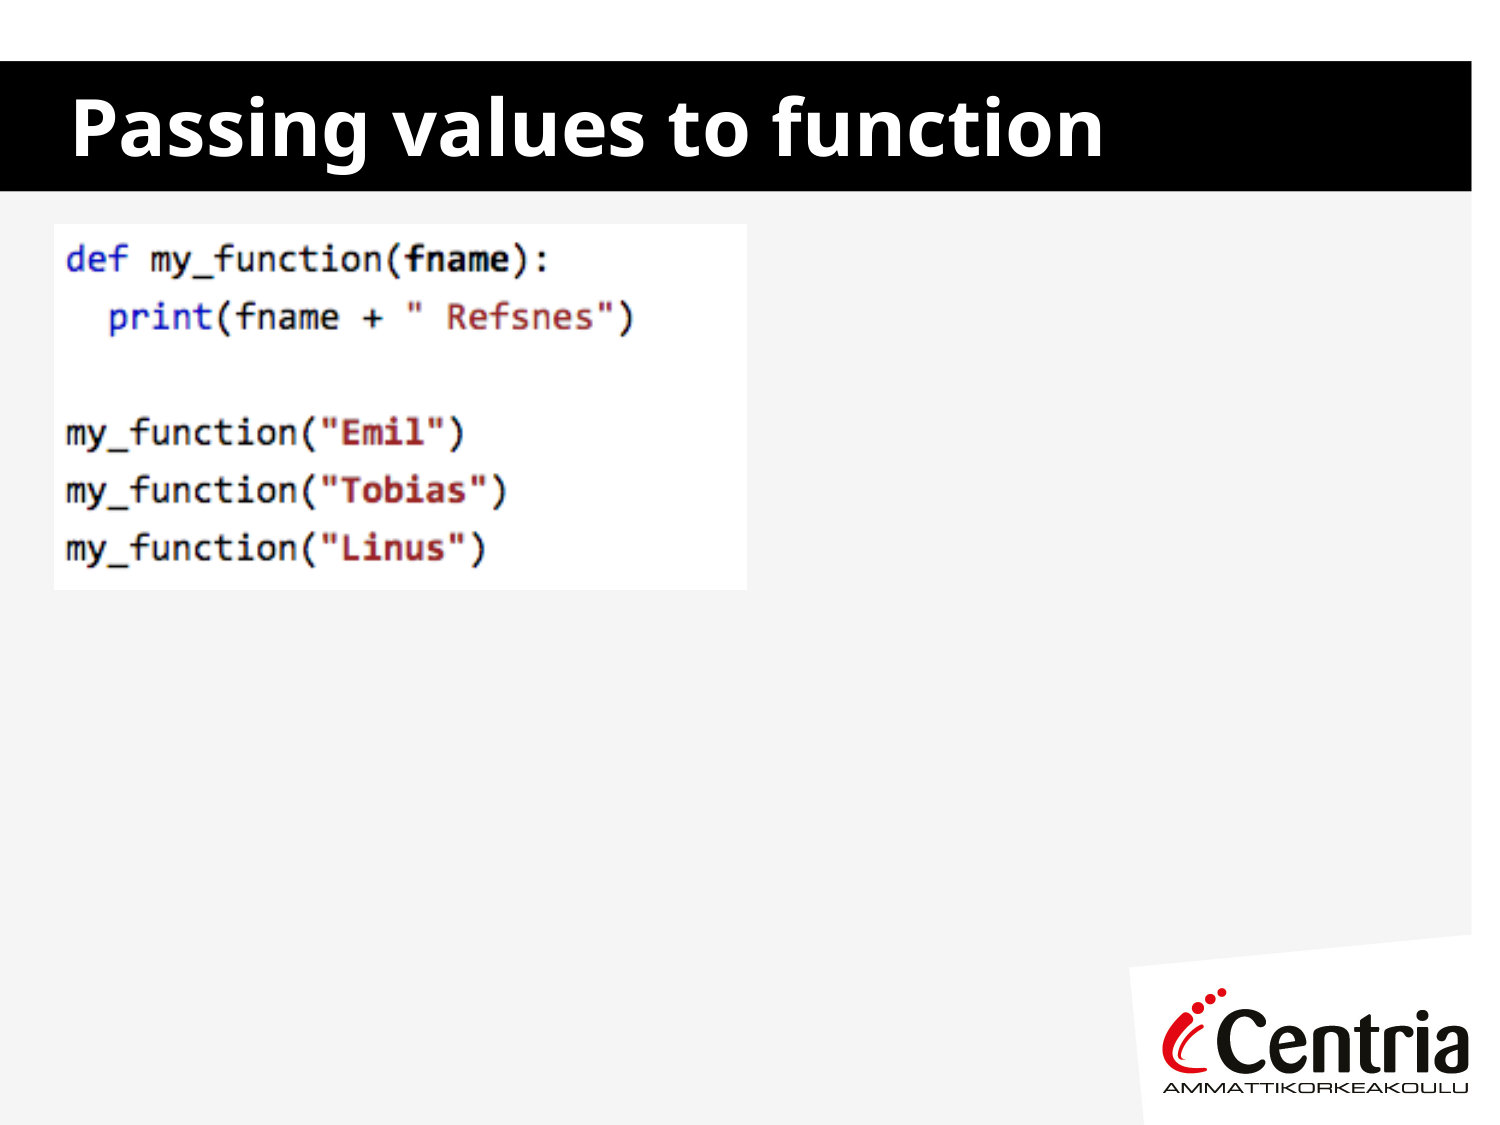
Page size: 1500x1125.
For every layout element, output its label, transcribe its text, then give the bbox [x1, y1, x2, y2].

title Passing values to function [54, 75, 1410, 181]
picture [0, 0, 1500, 1125]
